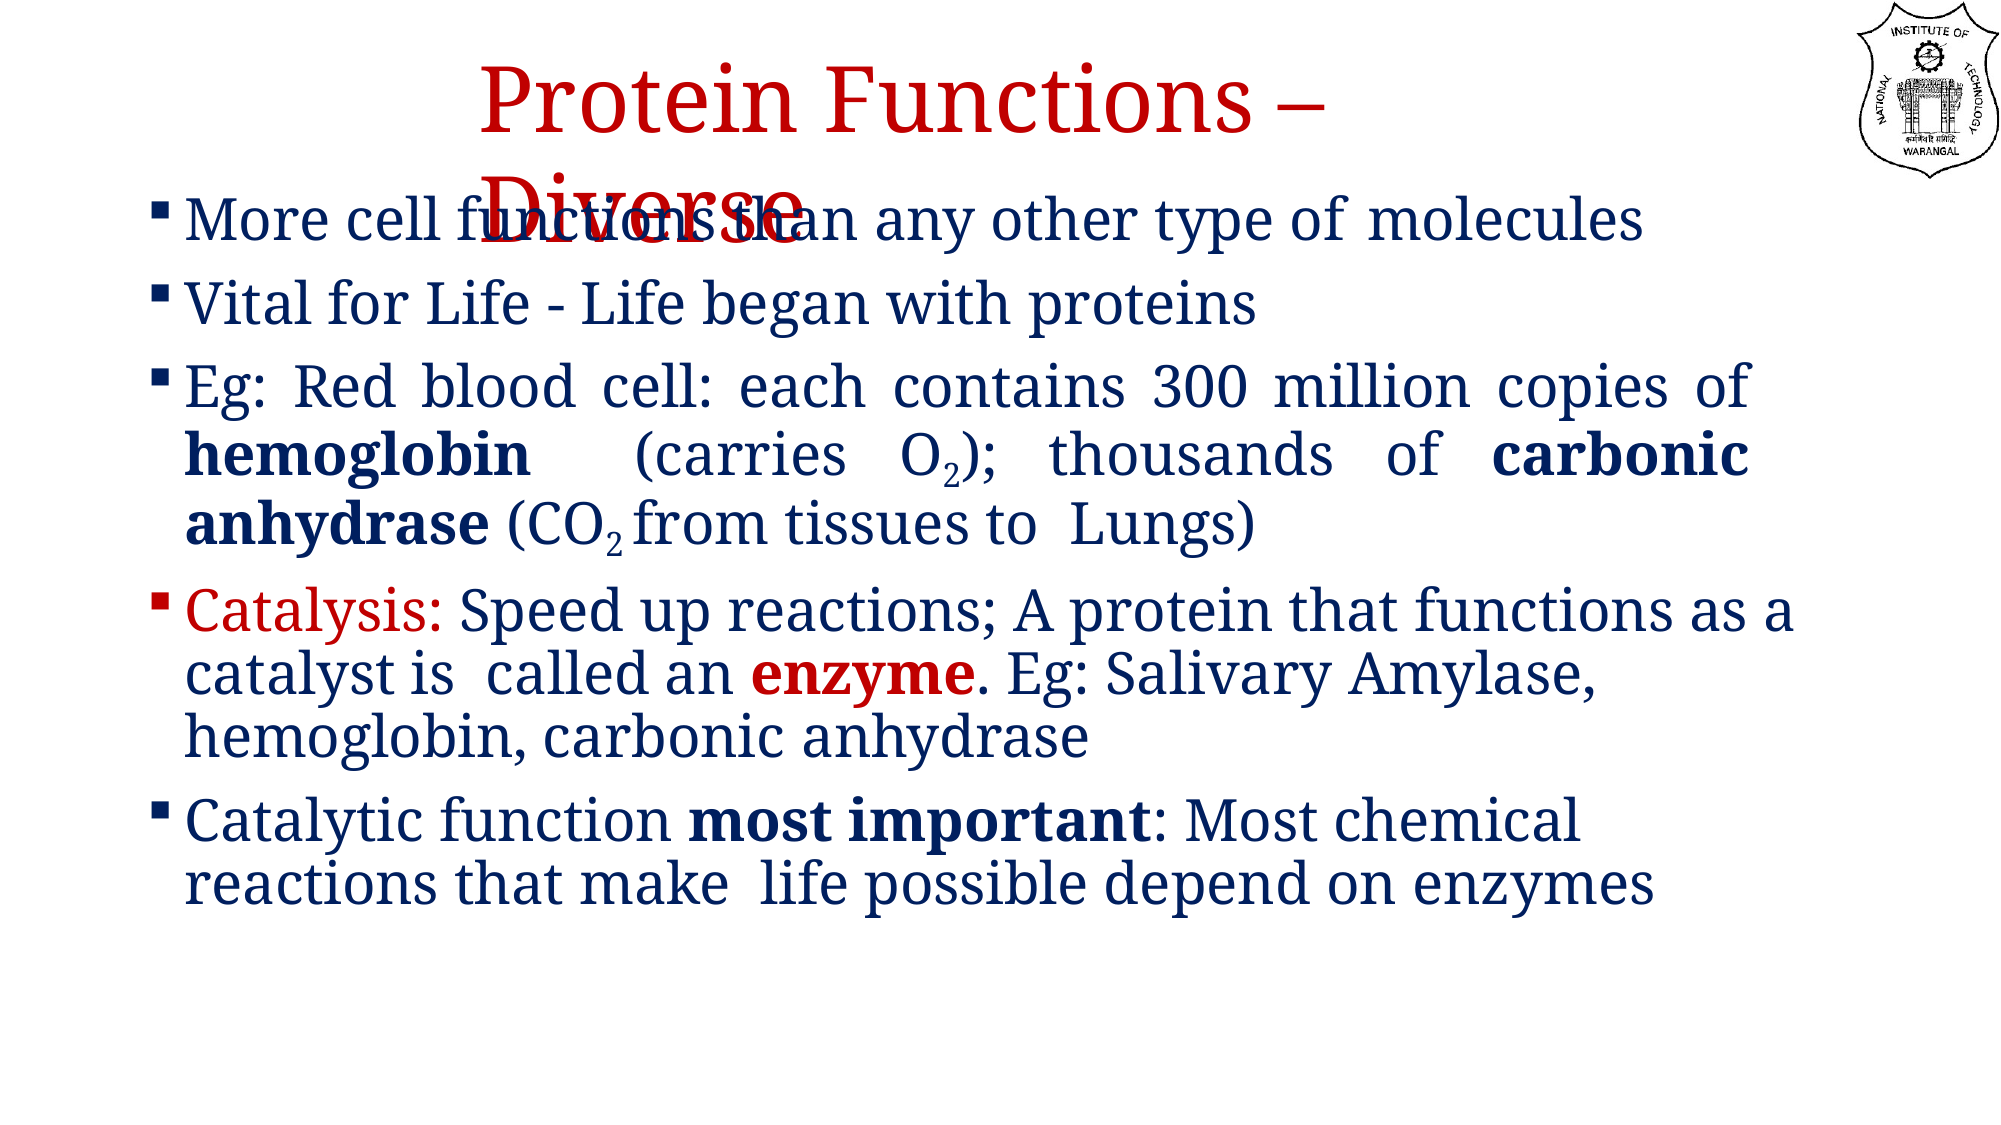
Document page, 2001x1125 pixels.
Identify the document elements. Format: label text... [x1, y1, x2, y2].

text_box More cell functions than any other type of molecules Vital for Life - Life began with proteins Eg: Red blood cell: each contains 300 million copies of hemoglobin (carries O2); thousands of carbonic anhydrase (CO2 from tissues to Lungs) Catalysis: Speed up reactions; A protein that functions as a catalyst is called an enzyme. Eg: Salivary Amylase, hemoglobin, carbonic anhydrase Catalytic function most important: Most chemical reactions that make life possible depend on enzymes [144, 166, 1841, 916]
title Protein Functions – Diverse [476, 39, 1487, 166]
picture [1856, 1, 2000, 179]
